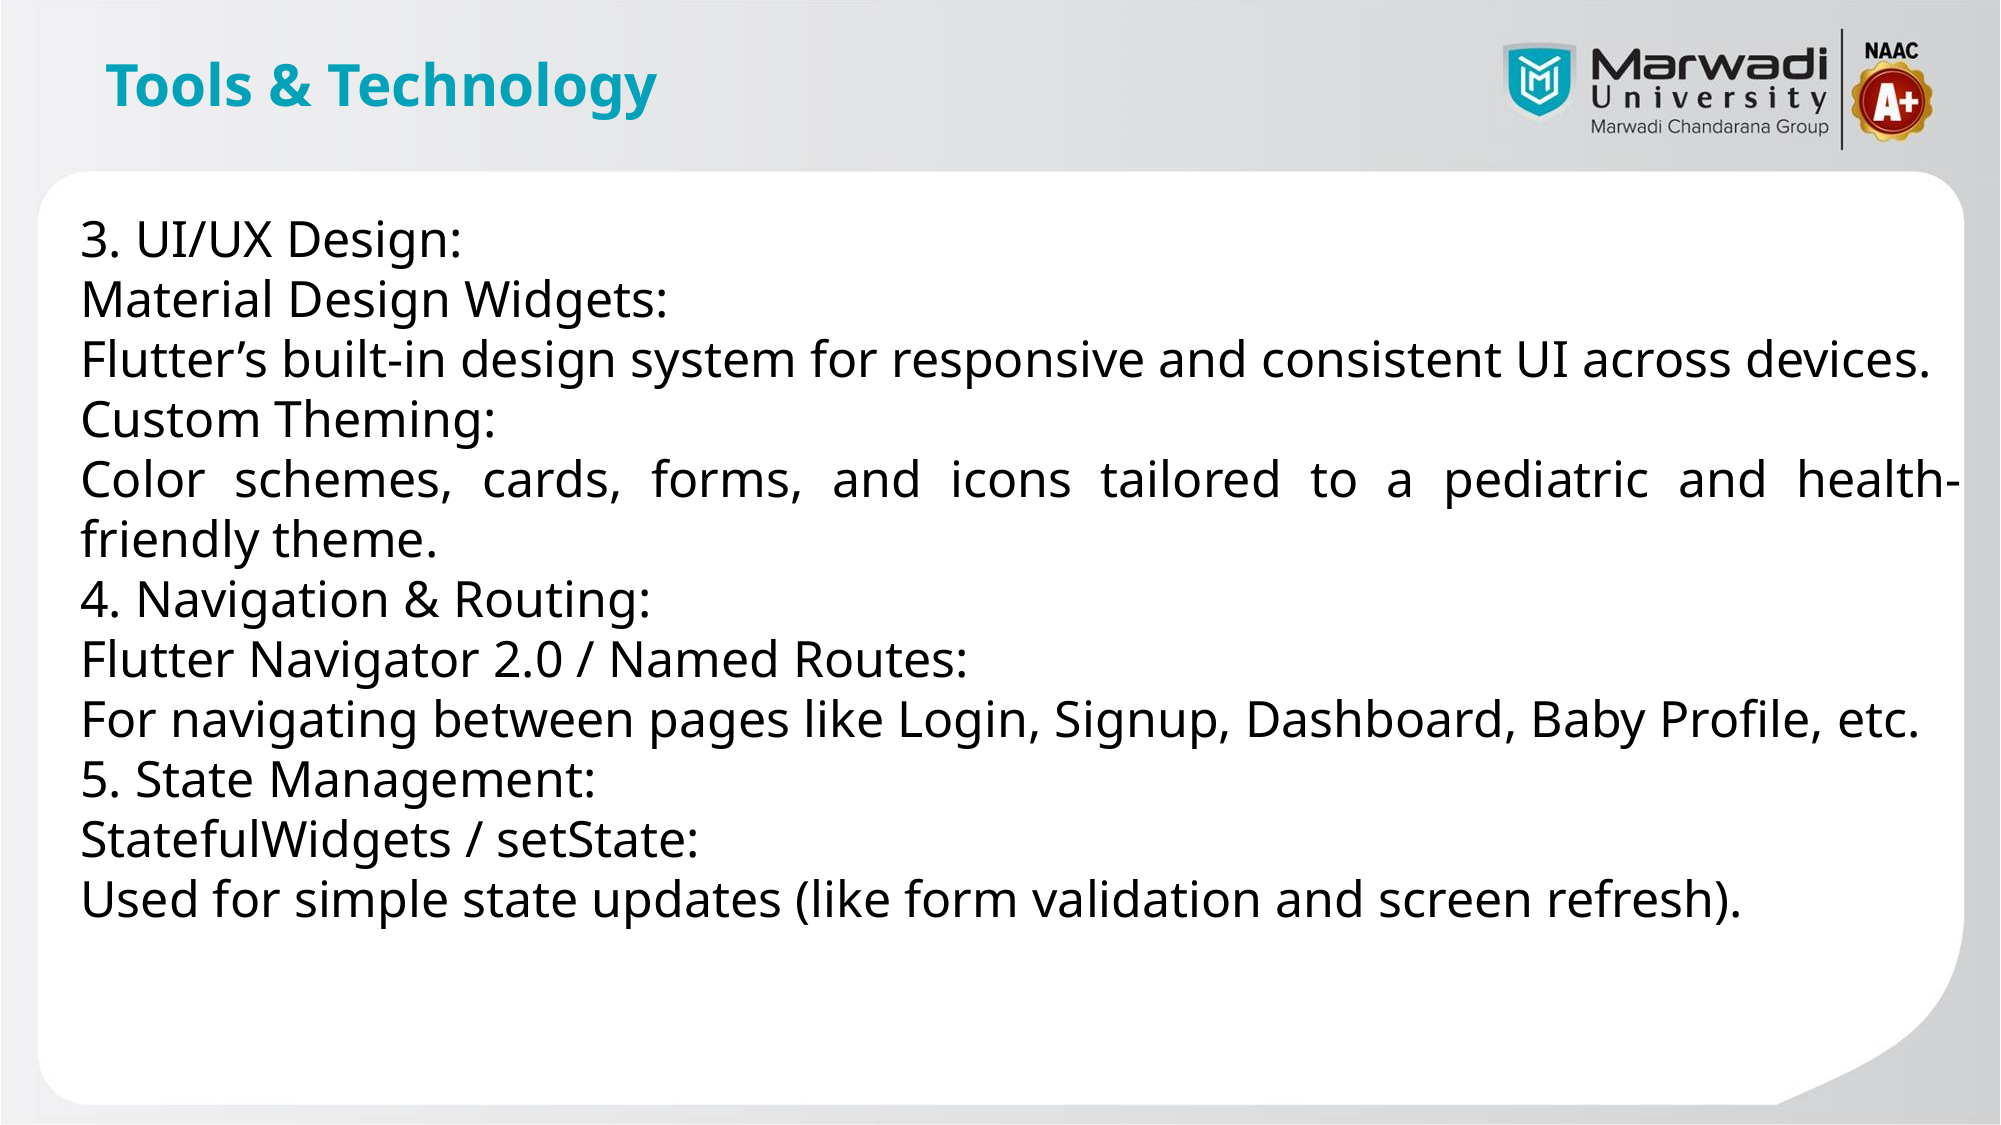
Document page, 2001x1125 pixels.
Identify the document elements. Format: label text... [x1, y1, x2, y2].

title Tools & Technology [87, 0, 752, 178]
text_box 3. UI/UX Design: Material Design Widgets: Flutter’s built-in design system for responsive and consistent UI across devices. Custom Theming: Color schemes, cards, forms, and icons tailored to a pediatric and health-friendly theme. 4. Navigation & Routing: Flutter Navigator 2.0 / Named Routes: For navigating between pages like Login, Signup, Dashboard, Baby Profile, etc. 5. State Management: StatefulWidgets / setState: Used for simple state updates (like form validation and screen refresh). [65, 192, 1978, 943]
picture [0, 0, 2001, 1125]
